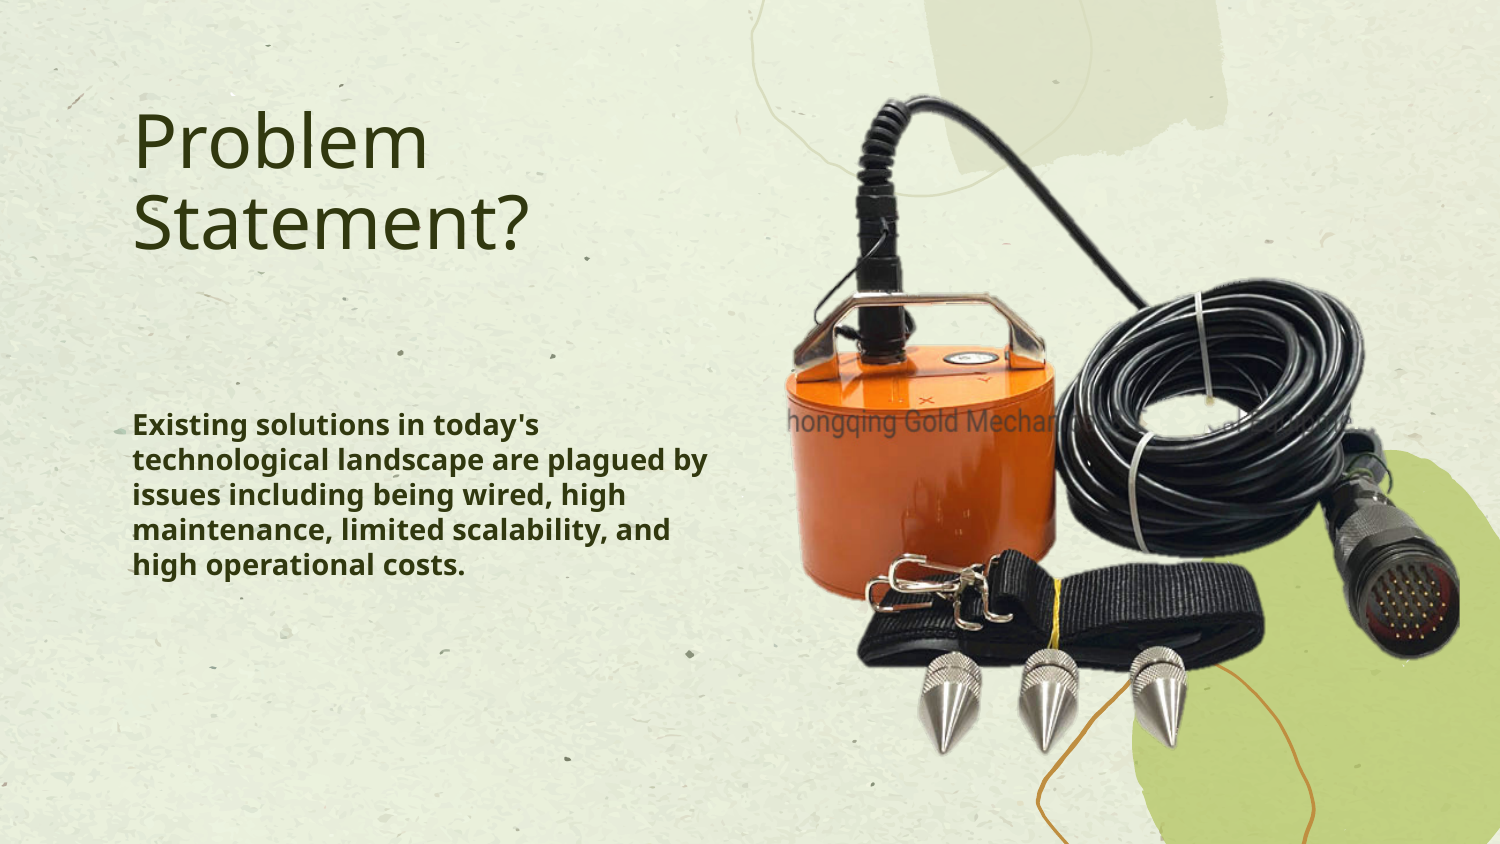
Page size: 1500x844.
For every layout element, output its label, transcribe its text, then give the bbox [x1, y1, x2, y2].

title Problem Statement? [116, 99, 582, 282]
picture [0, 0, 1500, 844]
subtitle Existing solutions in today's technological landscape are plagued by issues including being wired, high maintenance, limited scalability, and high operational costs. [116, 391, 730, 732]
